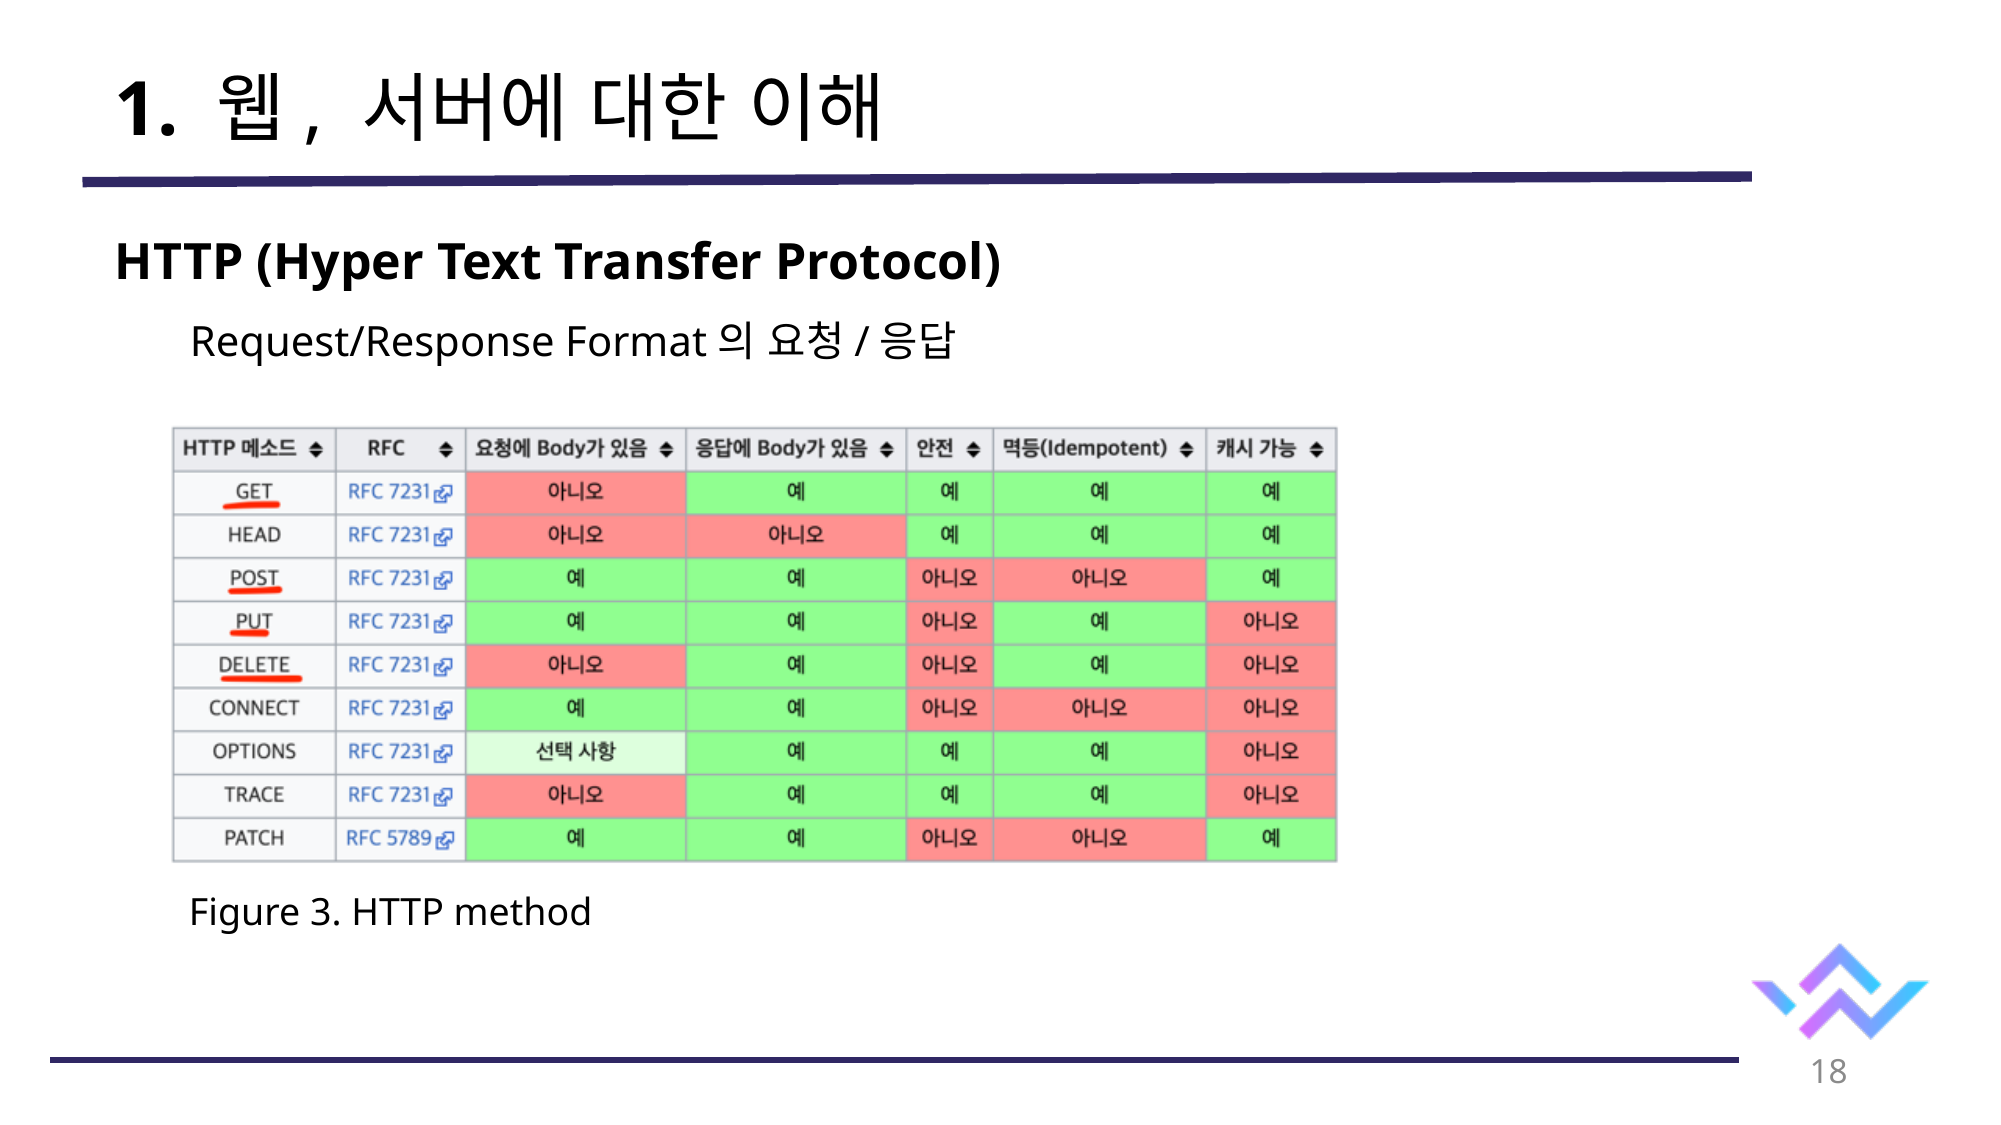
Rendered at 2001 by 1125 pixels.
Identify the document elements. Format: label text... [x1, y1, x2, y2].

slide_number 18 [1412, 1042, 1863, 1103]
text_box Figure 3. HTTP method [174, 888, 714, 941]
text_box HTTP (Hyper Text Transfer Protocol) Request/Response Format의 요청/응답 [99, 222, 1789, 733]
title 1. 웹, 서버에 대한 이해 [99, 53, 1430, 169]
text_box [82, 176, 1752, 183]
picture [156, 409, 1374, 888]
picture [1751, 943, 1930, 1040]
